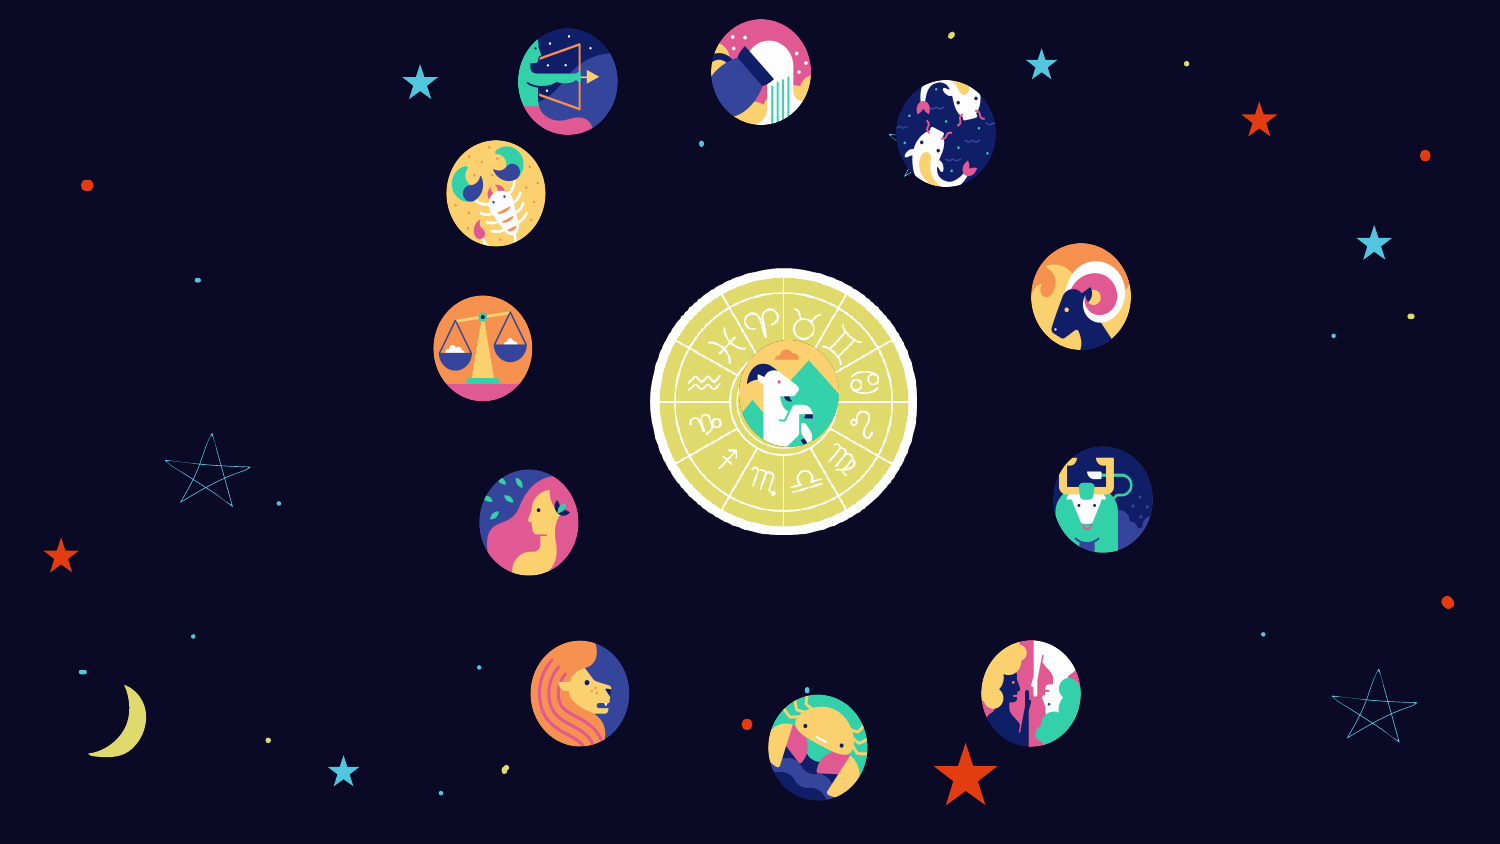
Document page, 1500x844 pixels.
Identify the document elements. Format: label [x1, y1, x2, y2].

picture [1030, 243, 1131, 351]
picture [896, 80, 997, 187]
picture [446, 140, 547, 247]
text_box [1241, 101, 1278, 137]
picture [711, 18, 812, 126]
picture [479, 469, 579, 577]
picture [1053, 445, 1153, 553]
text_box [1331, 668, 1418, 743]
text_box [194, 277, 201, 283]
text_box [87, 684, 147, 758]
picture [432, 295, 533, 402]
text_box [265, 737, 271, 744]
text_box [165, 432, 251, 507]
picture [768, 694, 868, 801]
picture [650, 267, 918, 535]
picture [530, 640, 630, 747]
picture [518, 28, 618, 136]
text_box [1356, 224, 1393, 260]
text_box [741, 718, 753, 731]
picture [981, 640, 1081, 747]
